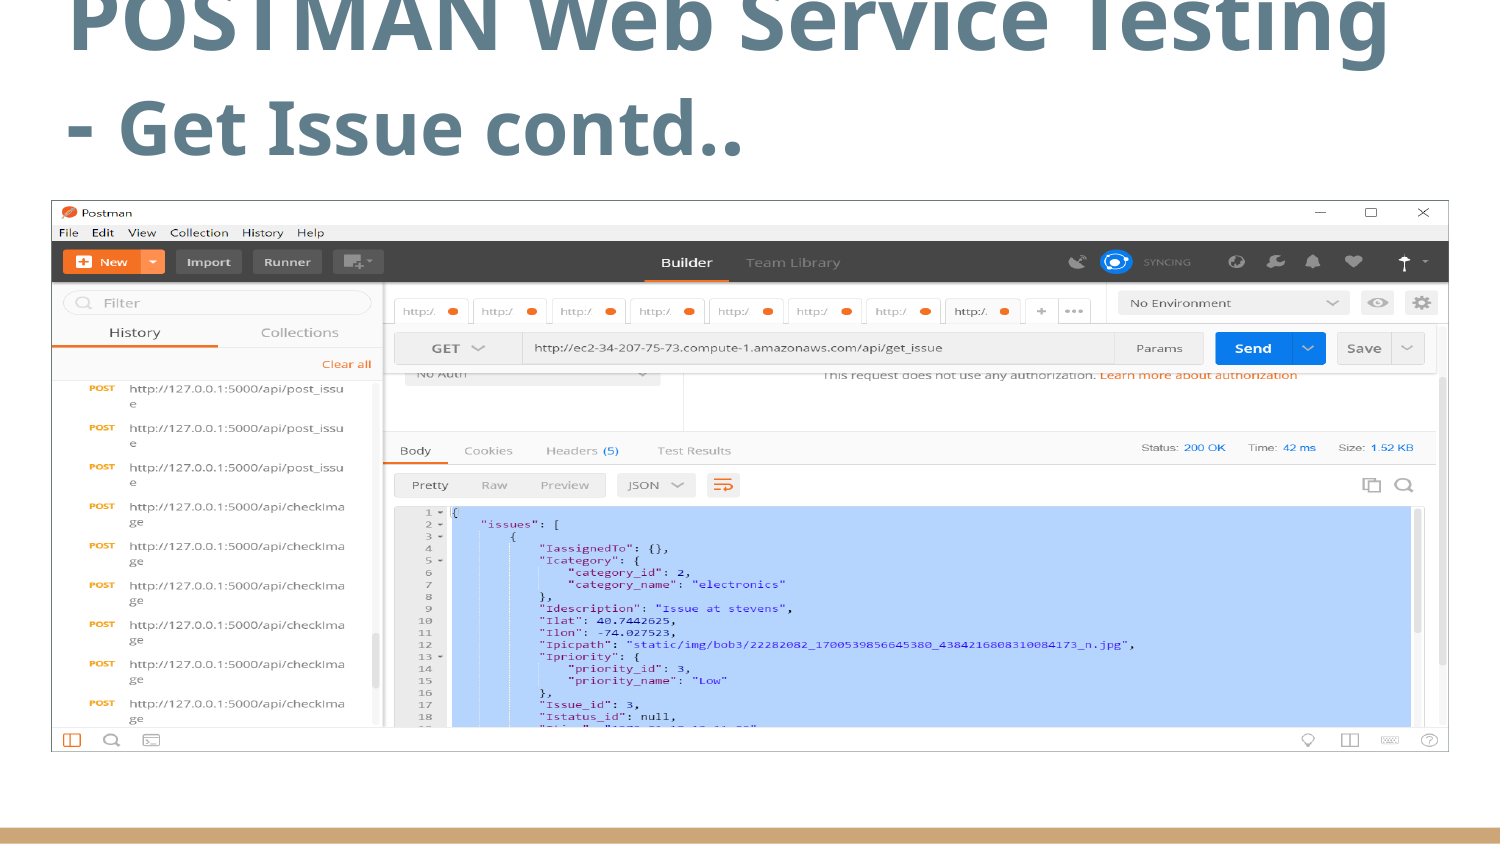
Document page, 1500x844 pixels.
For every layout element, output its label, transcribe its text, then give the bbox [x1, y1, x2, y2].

title POSTMAN Web Service Testing - Get Issue contd.. [51, 51, 1449, 189]
picture [50, 200, 1450, 752]
